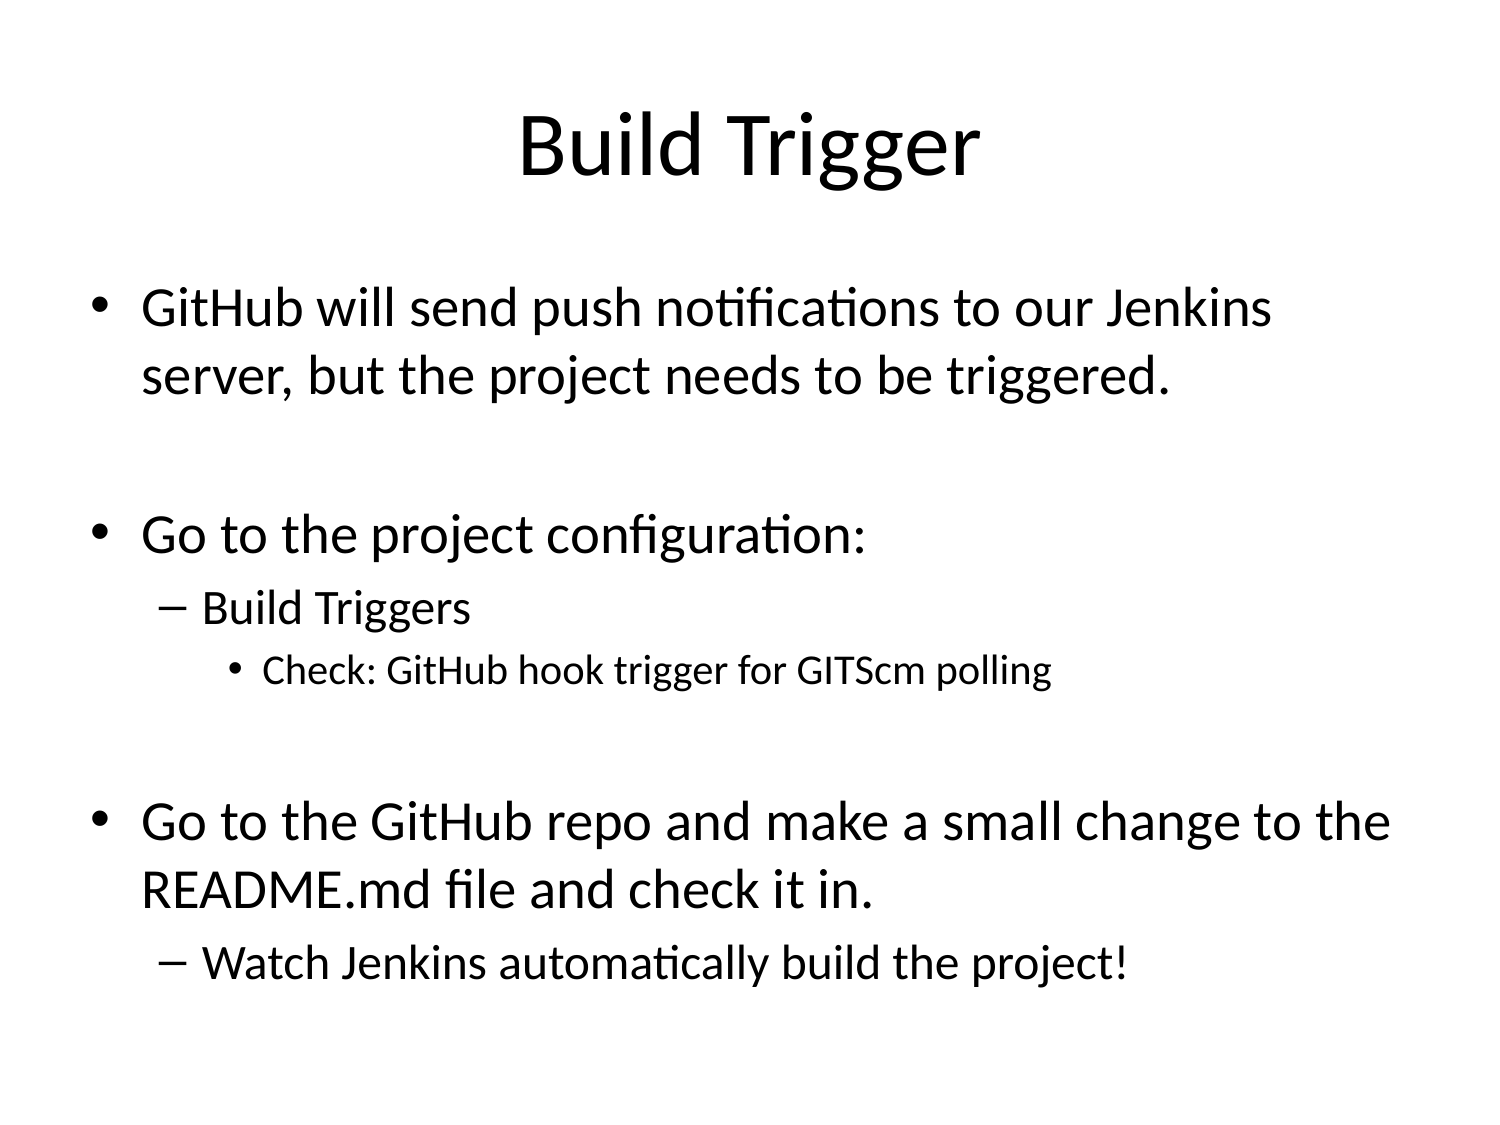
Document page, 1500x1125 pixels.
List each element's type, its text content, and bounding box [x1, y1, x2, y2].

list GitHub will send push notifications to our Jenkins server, but the project needs to be triggered. Go to the project configuration: Build Triggers Check: GitHub hook trigger for GITScm polling Go to the GitHub repo and make a small change to the README.md file and check it in. Watch Jenkins automatically build the project! [75, 262, 1425, 1005]
title Build Trigger [75, 45, 1425, 233]
